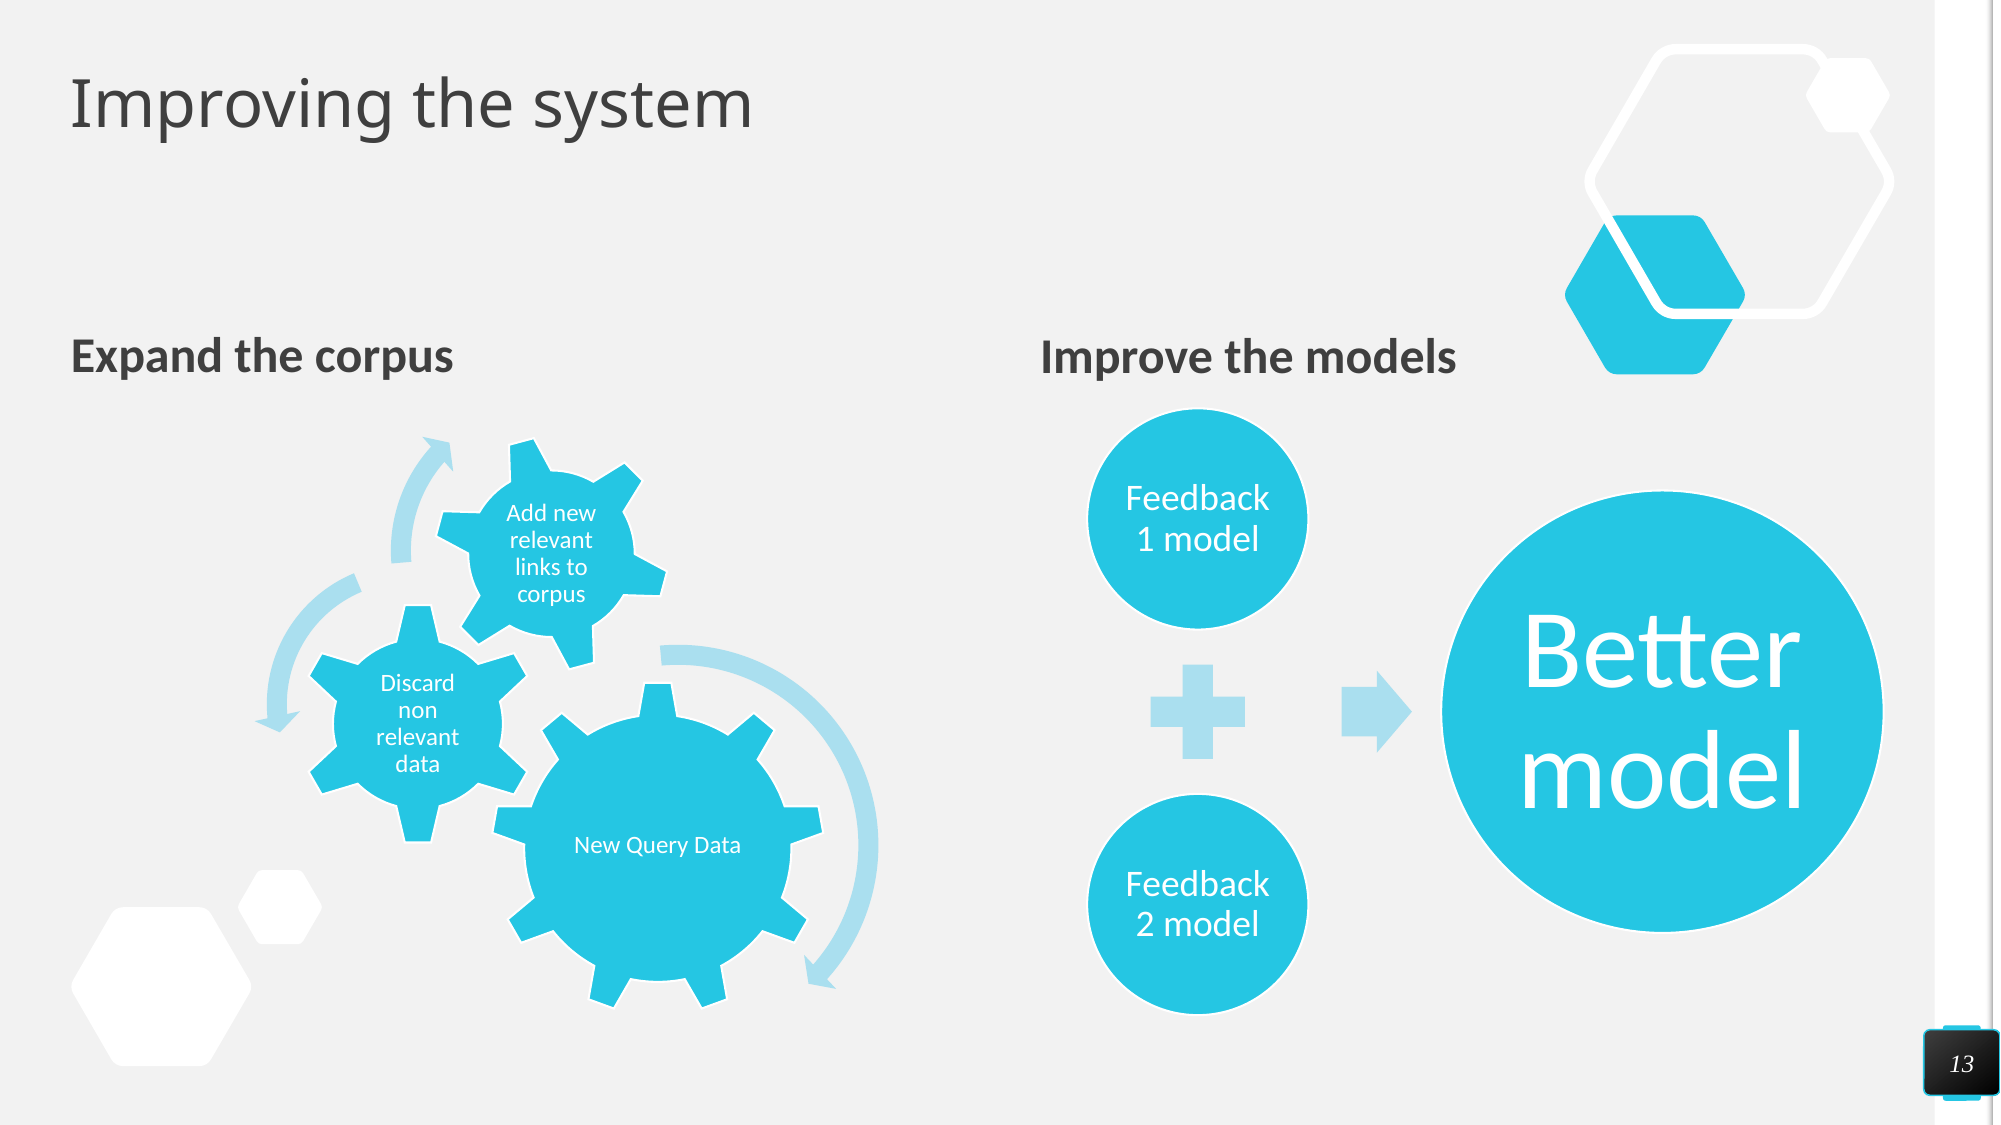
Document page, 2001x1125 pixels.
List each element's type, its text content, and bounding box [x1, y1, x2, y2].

slide_number ‹#› [1922, 1028, 2000, 1097]
title Improving the system [70, 70, 1932, 142]
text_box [253, 382, 893, 1060]
list Improve the models [1039, 249, 1930, 385]
list Expand the corpus [70, 247, 971, 384]
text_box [1086, 408, 1884, 1016]
